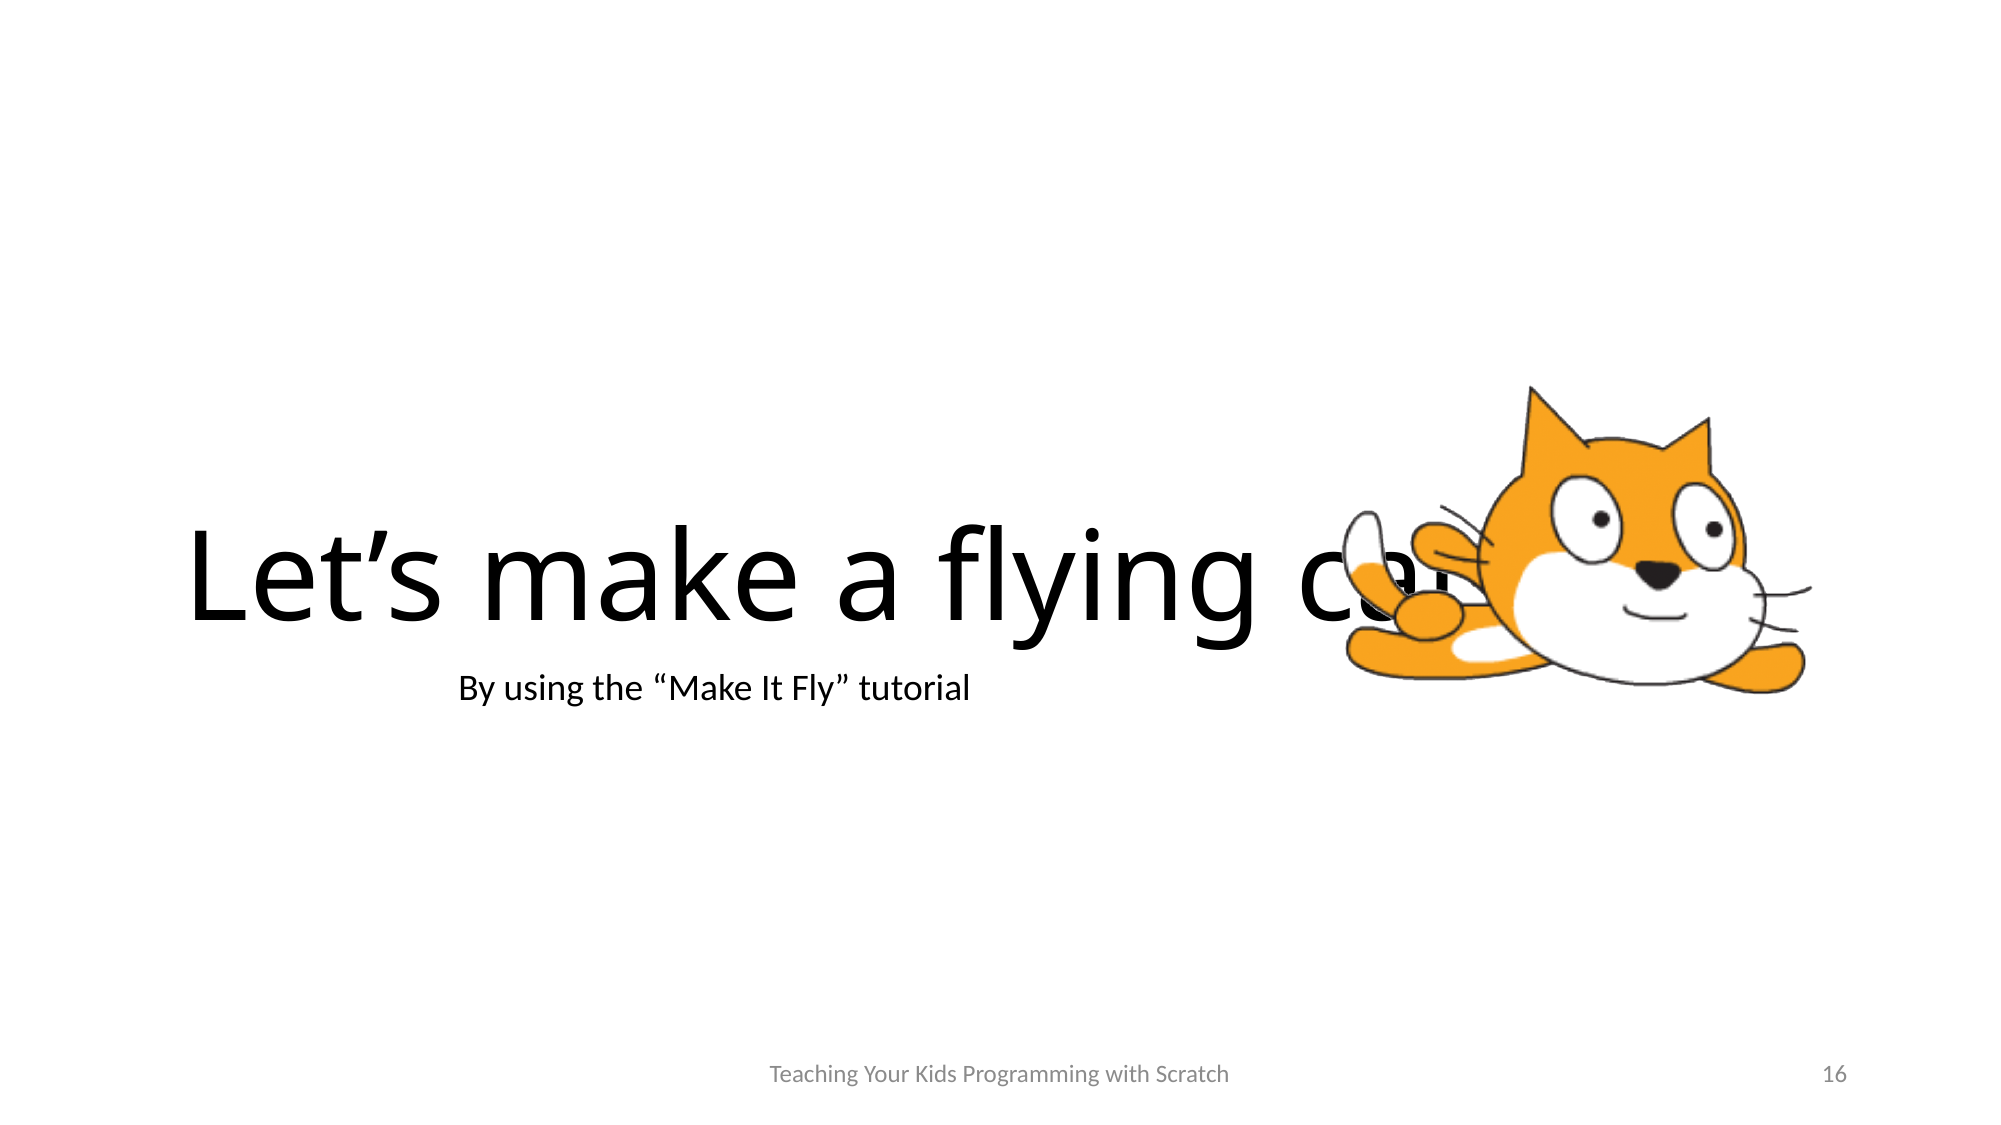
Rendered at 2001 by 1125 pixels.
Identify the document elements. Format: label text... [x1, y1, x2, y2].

footer Teaching Your Kids Programming with Scratch [662, 1042, 1338, 1103]
picture [1293, 325, 1885, 800]
title Let’s make a flying cat [136, 469, 1293, 656]
text_box By using the “Make It Fly” tutorial [443, 655, 986, 716]
slide_number 16 [1412, 1042, 1863, 1103]
